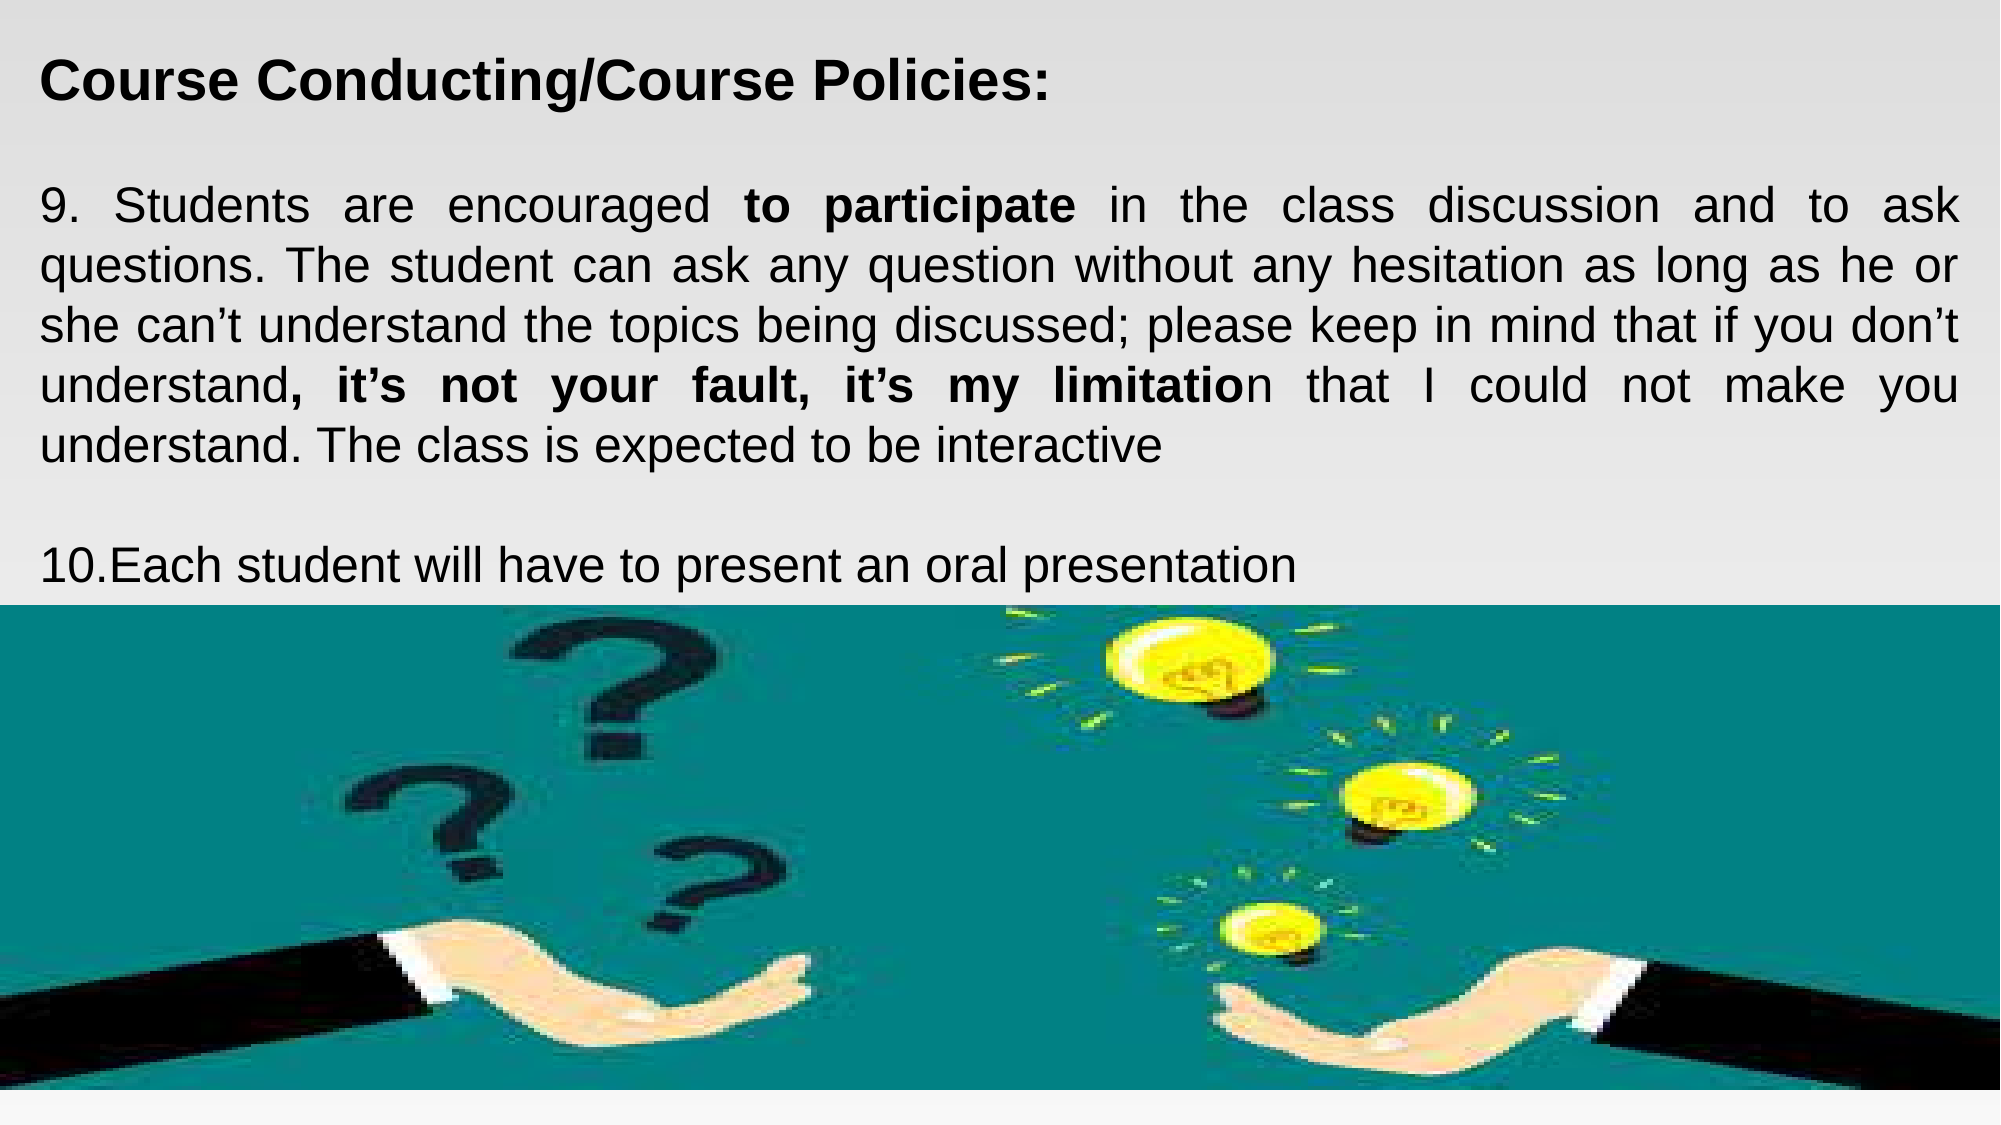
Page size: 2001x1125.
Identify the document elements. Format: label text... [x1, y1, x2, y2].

text_box Course Conducting/Course Policies: 9. Students are encouraged to participate in the class discussion and to ask questions. The student can ask any question without any hesitation as long as he or she can’t understand the topics being discussed; please keep in mind that if you don’t understand, it’s not your fault, it’s my limitation that I could not make you understand. The class is expected to be interactive 10.Each student will have to present an oral presentation [24, 34, 1975, 600]
picture [0, 605, 2000, 1091]
